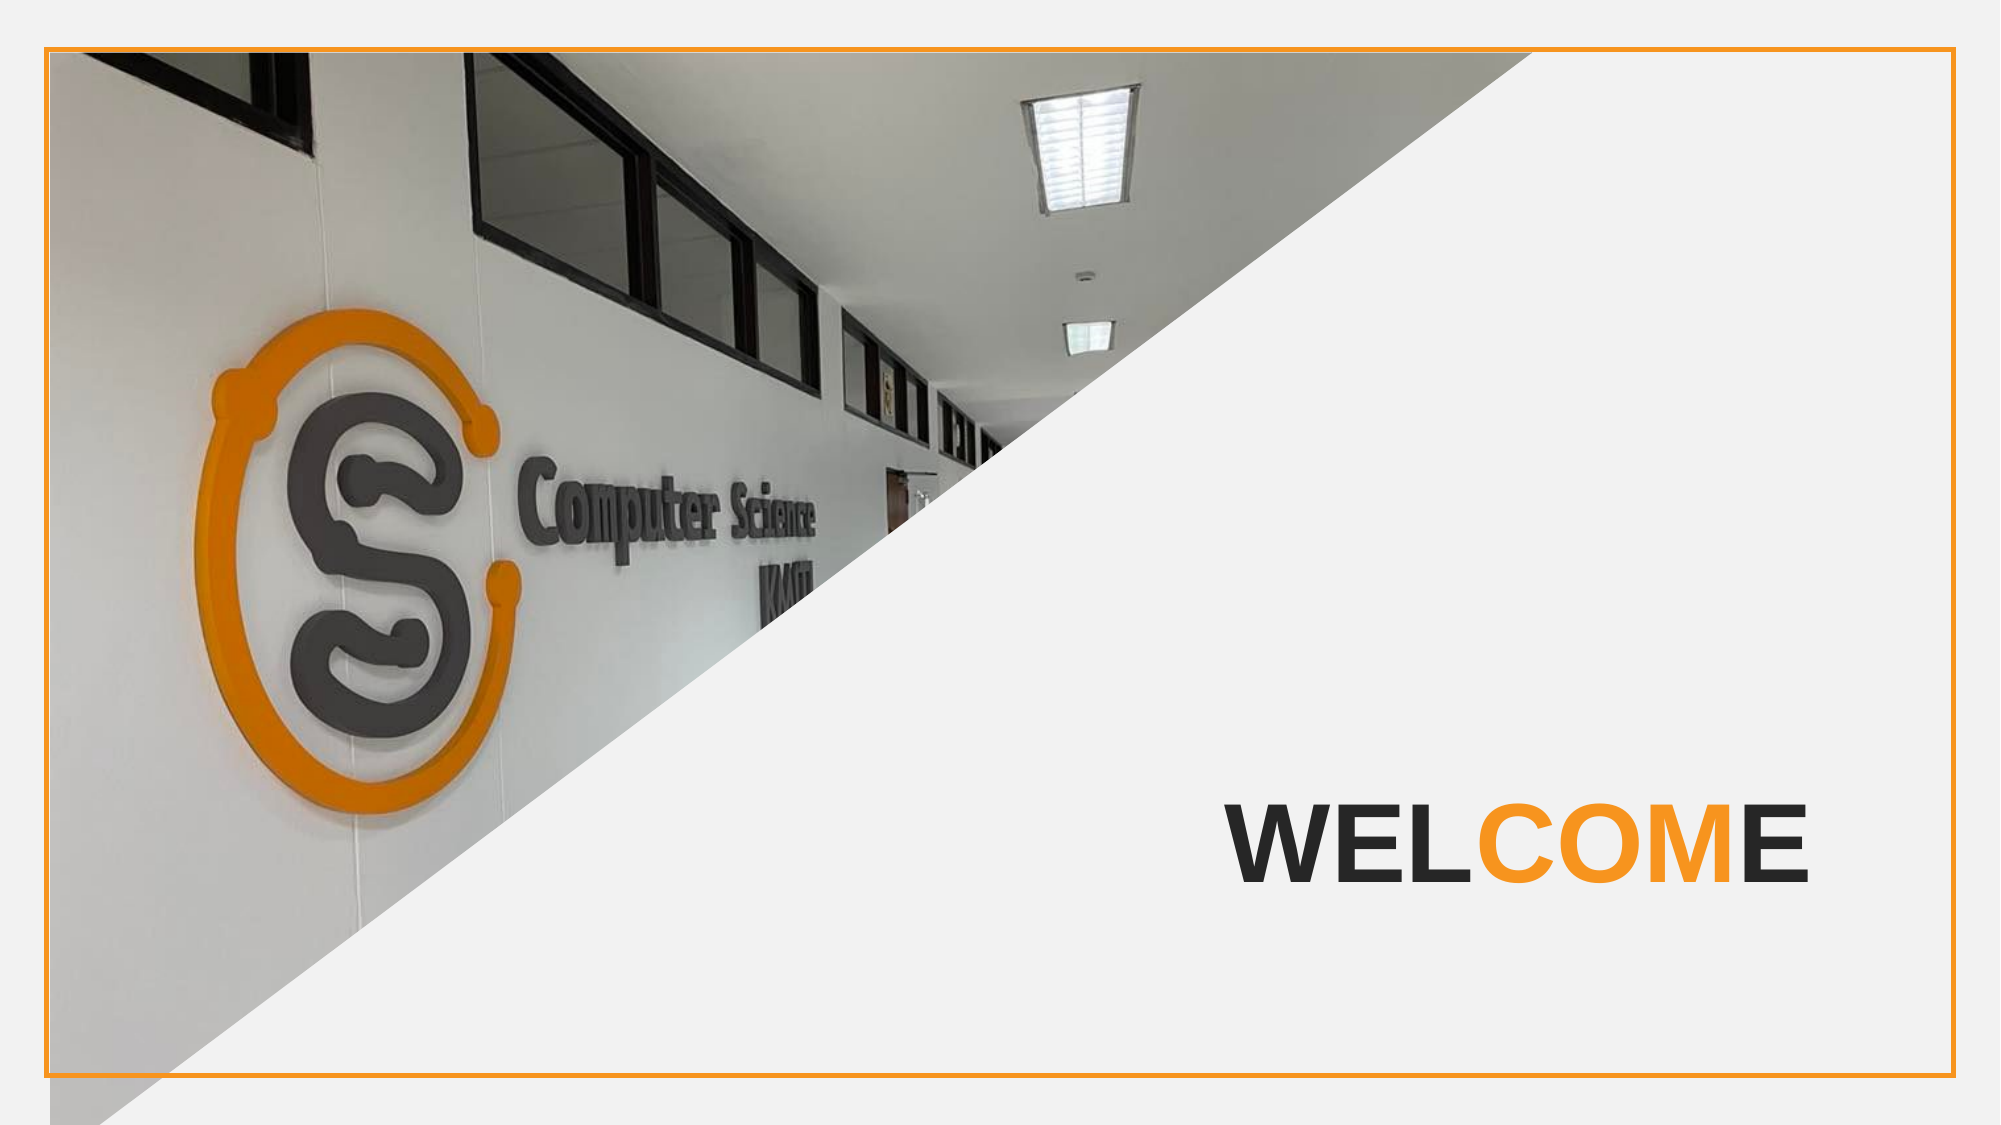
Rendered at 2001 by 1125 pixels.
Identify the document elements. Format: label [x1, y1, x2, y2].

text_box [45, 49, 1955, 1076]
picture [49, 52, 1533, 1125]
